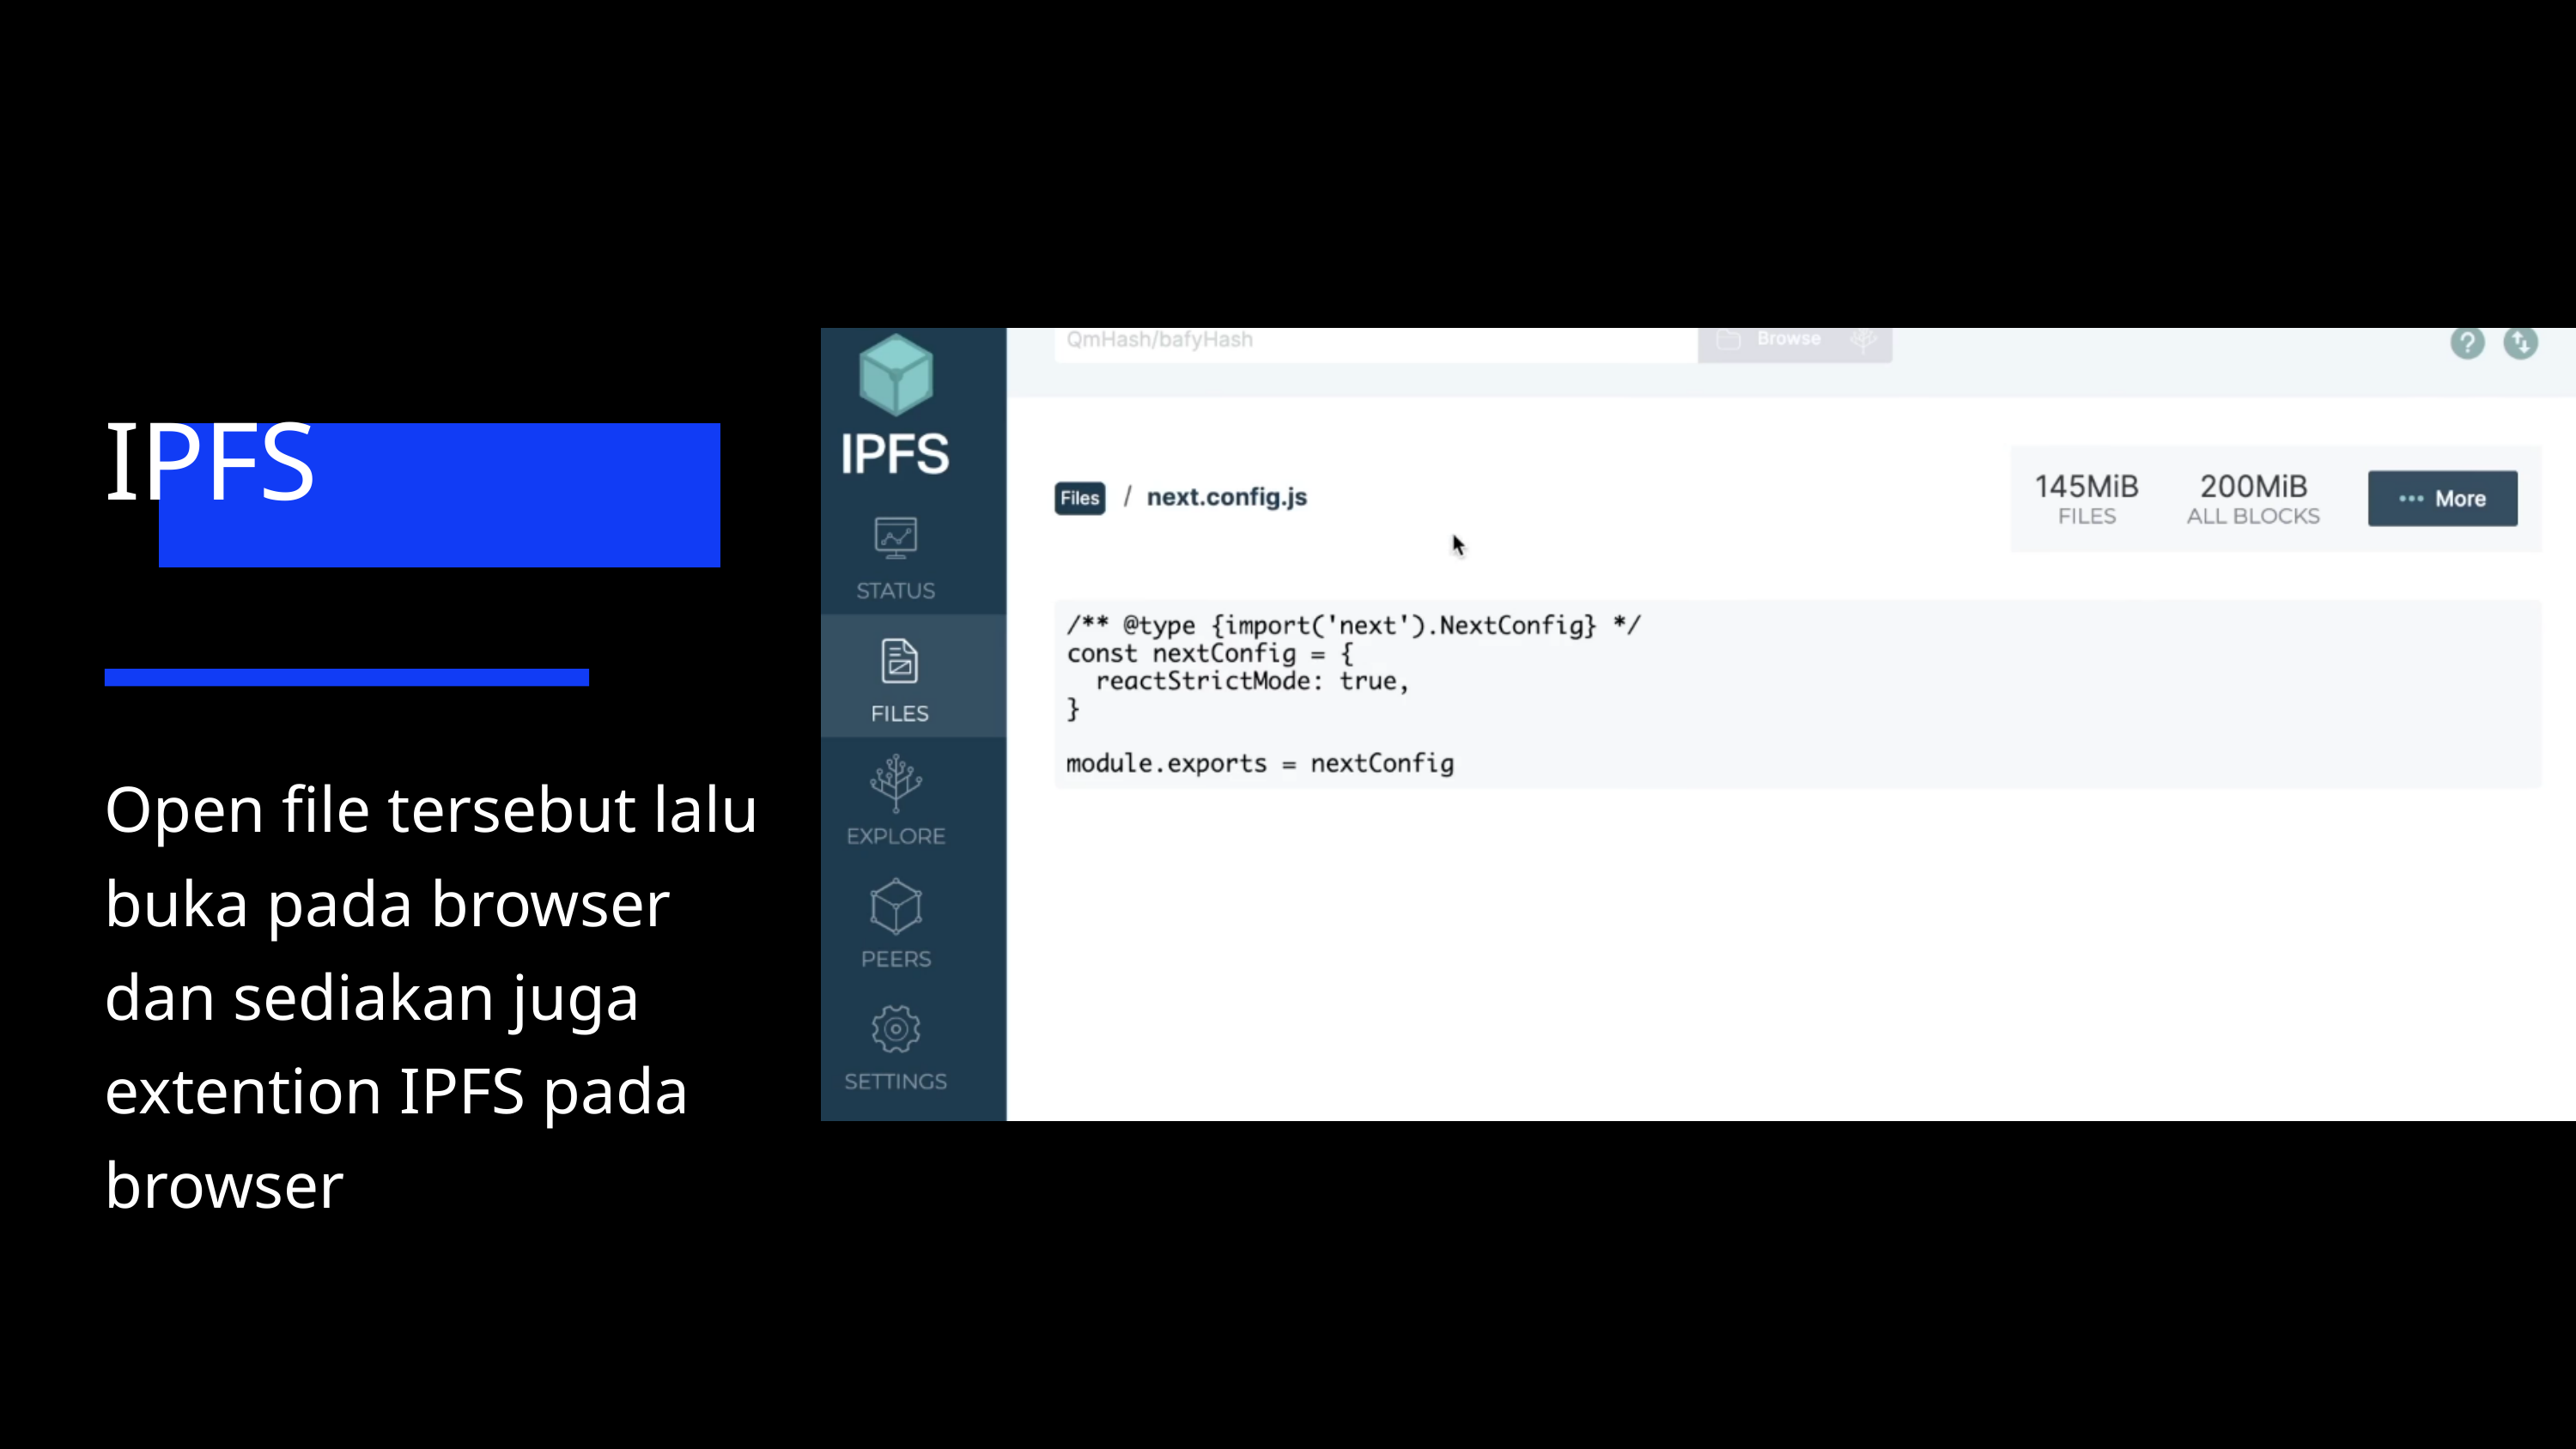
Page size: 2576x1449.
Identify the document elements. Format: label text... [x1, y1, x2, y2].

text_box Open file tersebut lalu buka pada browser dan sediakan juga extention IPFS pada browser [104, 751, 767, 1221]
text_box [159, 422, 721, 568]
picture [821, 327, 2576, 1121]
text_box IPFS [104, 371, 815, 522]
